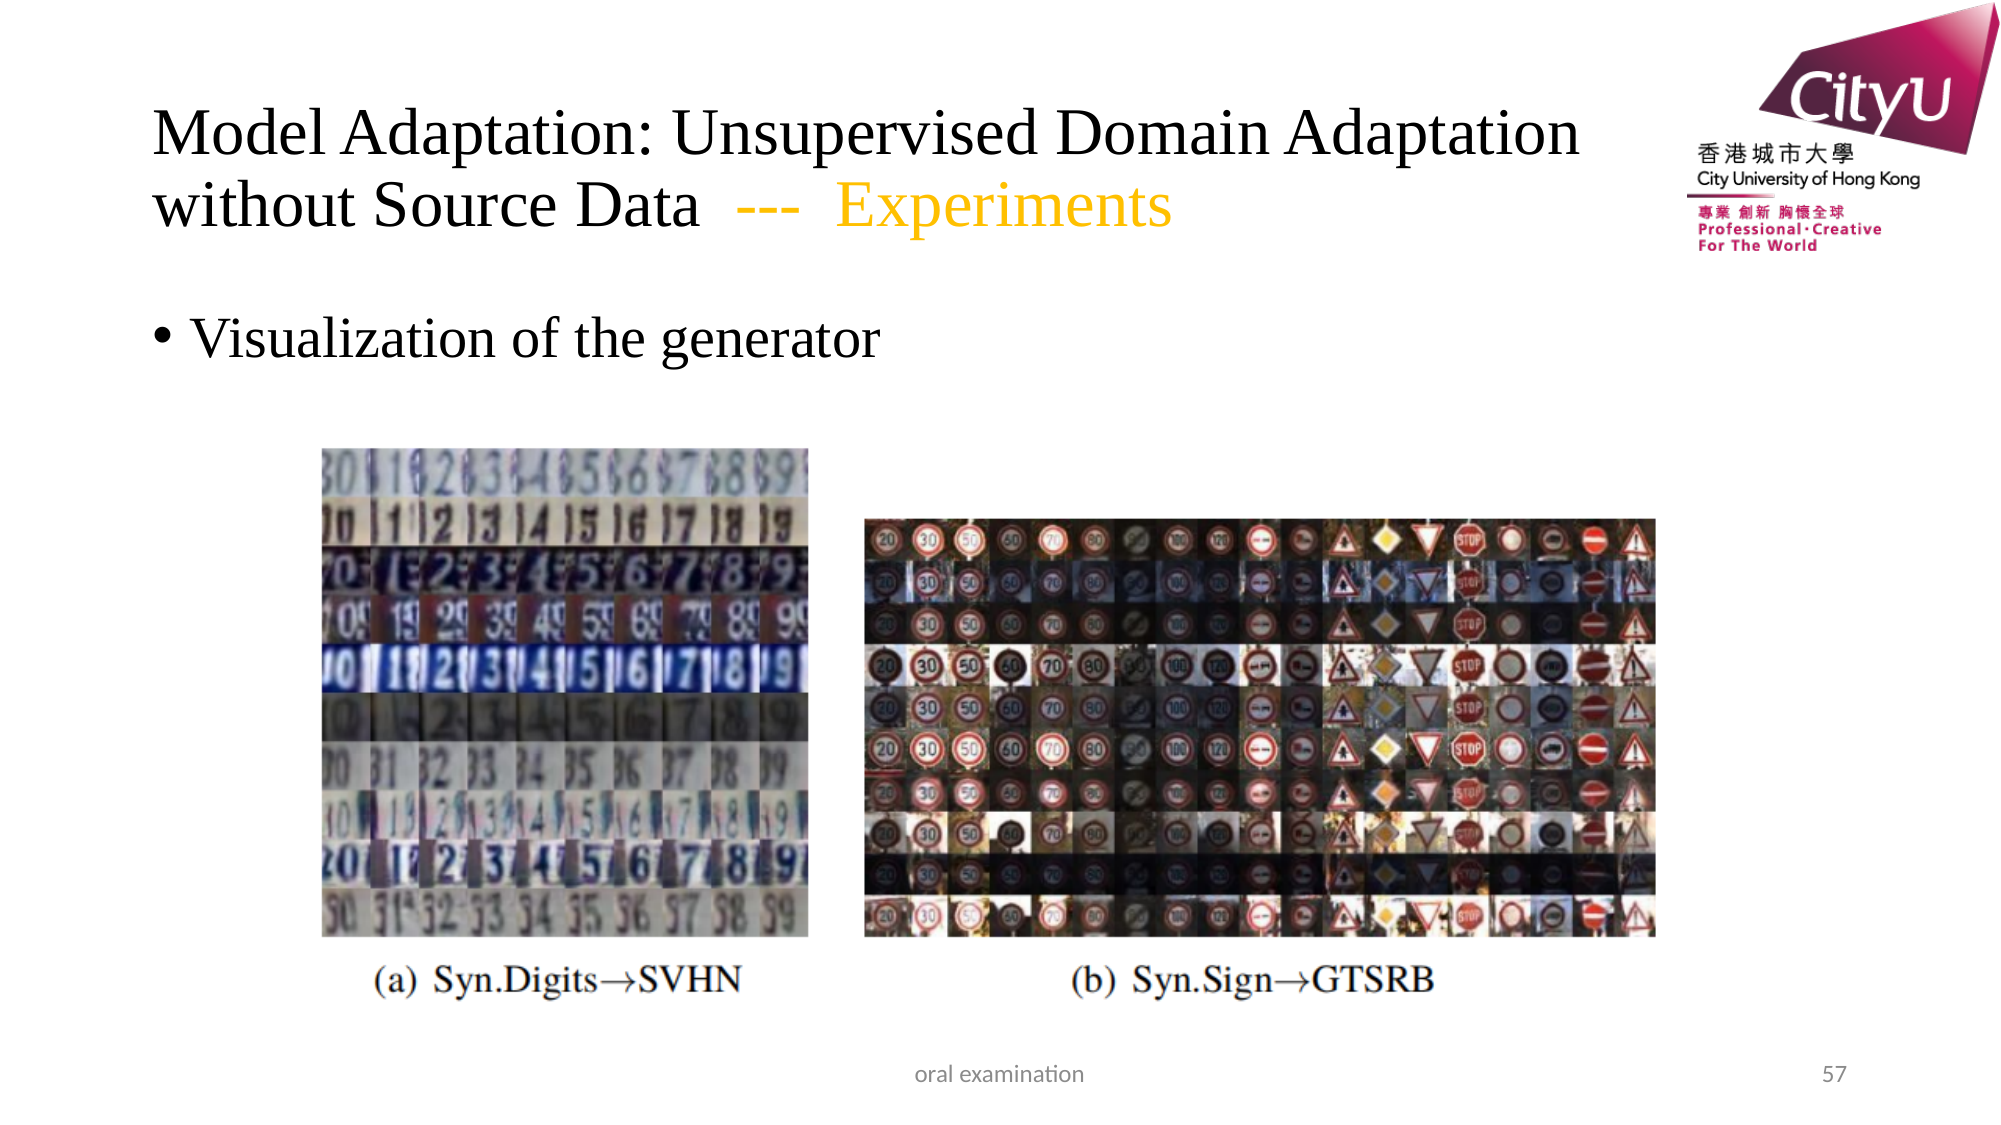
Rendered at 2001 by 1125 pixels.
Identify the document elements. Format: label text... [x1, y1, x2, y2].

title Model Adaptation: Unsupervised Domain Adaptation without Source Data --- Experiments [137, 59, 1622, 278]
list Visualization of the generator [137, 299, 1863, 1014]
picture [305, 436, 1695, 1014]
slide_number 57 [1412, 1042, 1863, 1103]
footer oral examination [662, 1042, 1338, 1103]
picture [1687, 1, 2000, 252]
